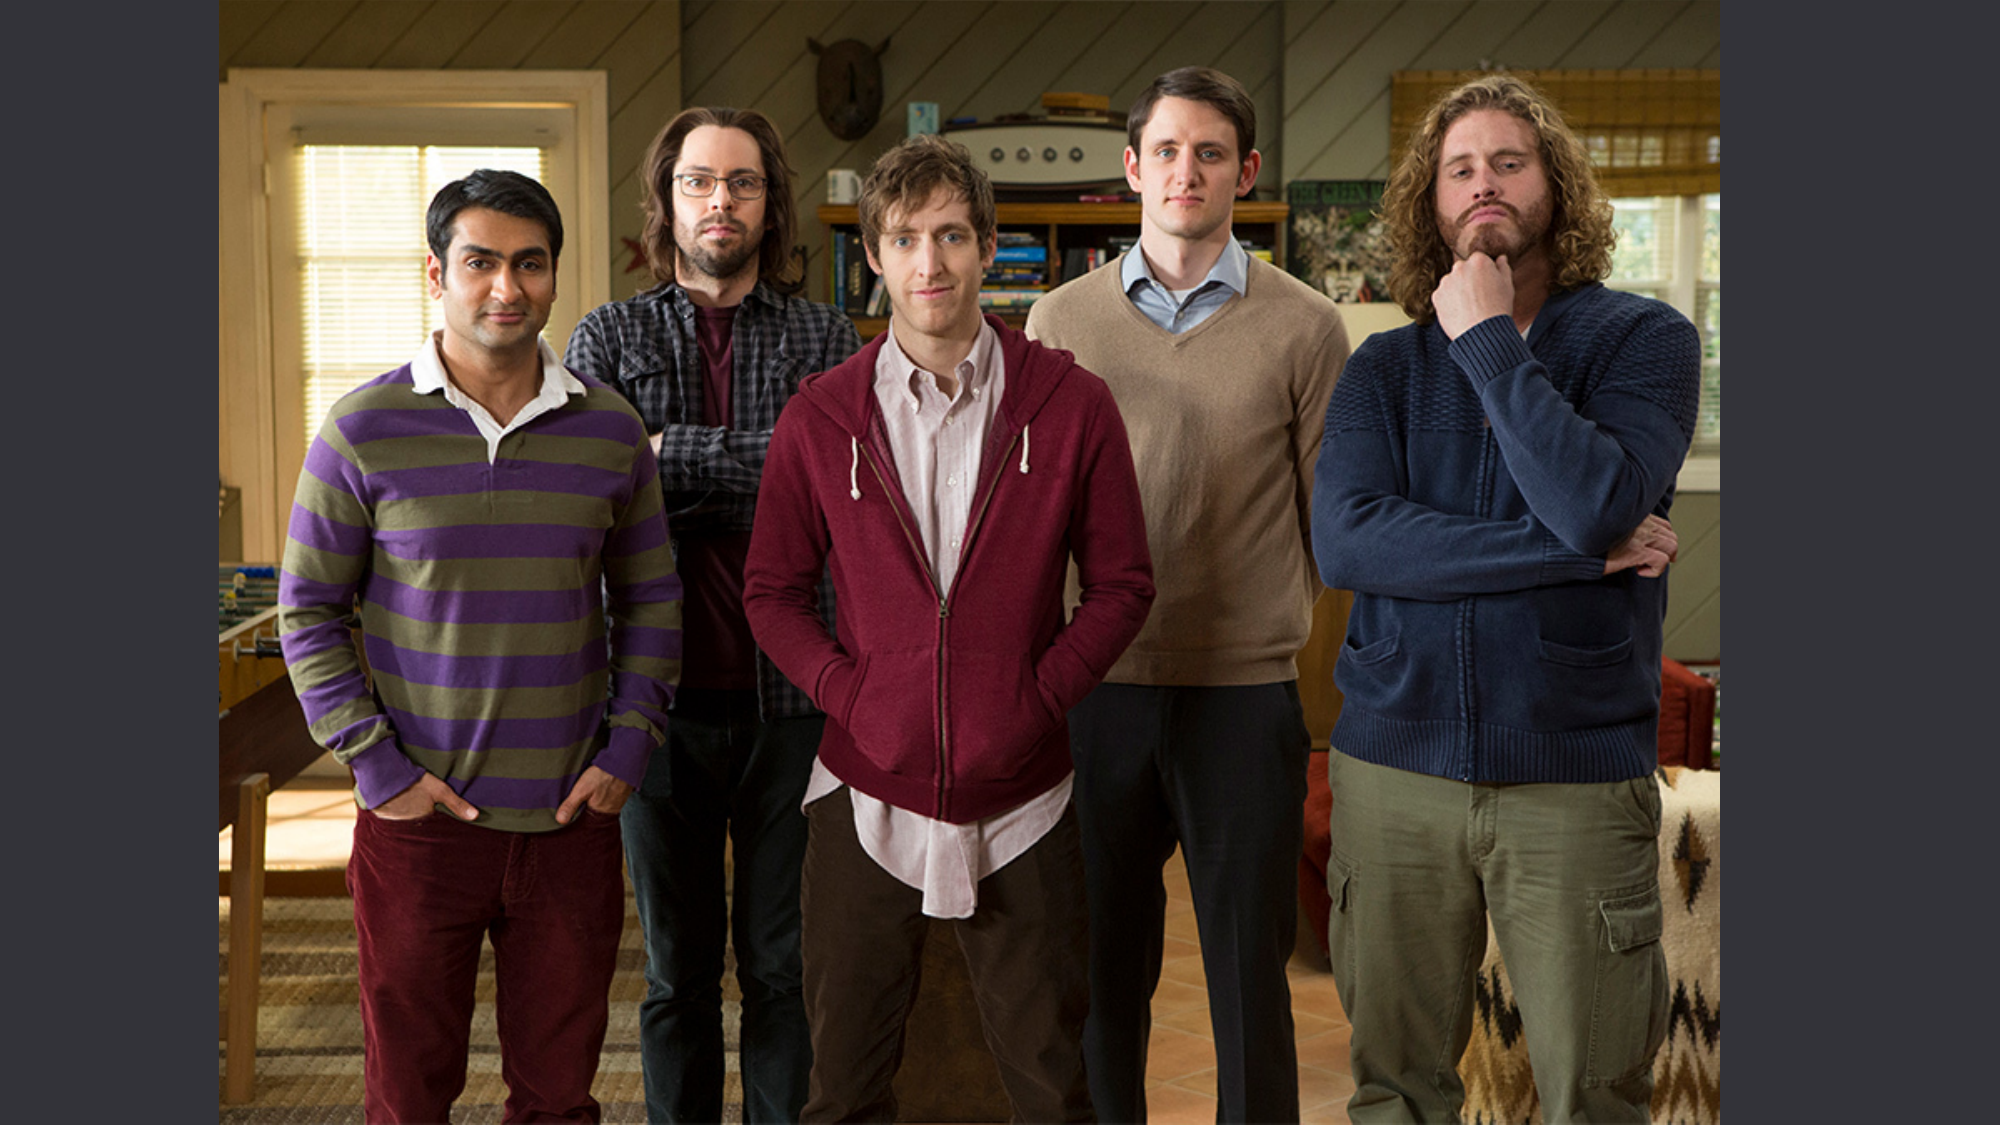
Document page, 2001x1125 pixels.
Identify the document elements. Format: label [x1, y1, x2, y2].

picture [219, 0, 1720, 1125]
